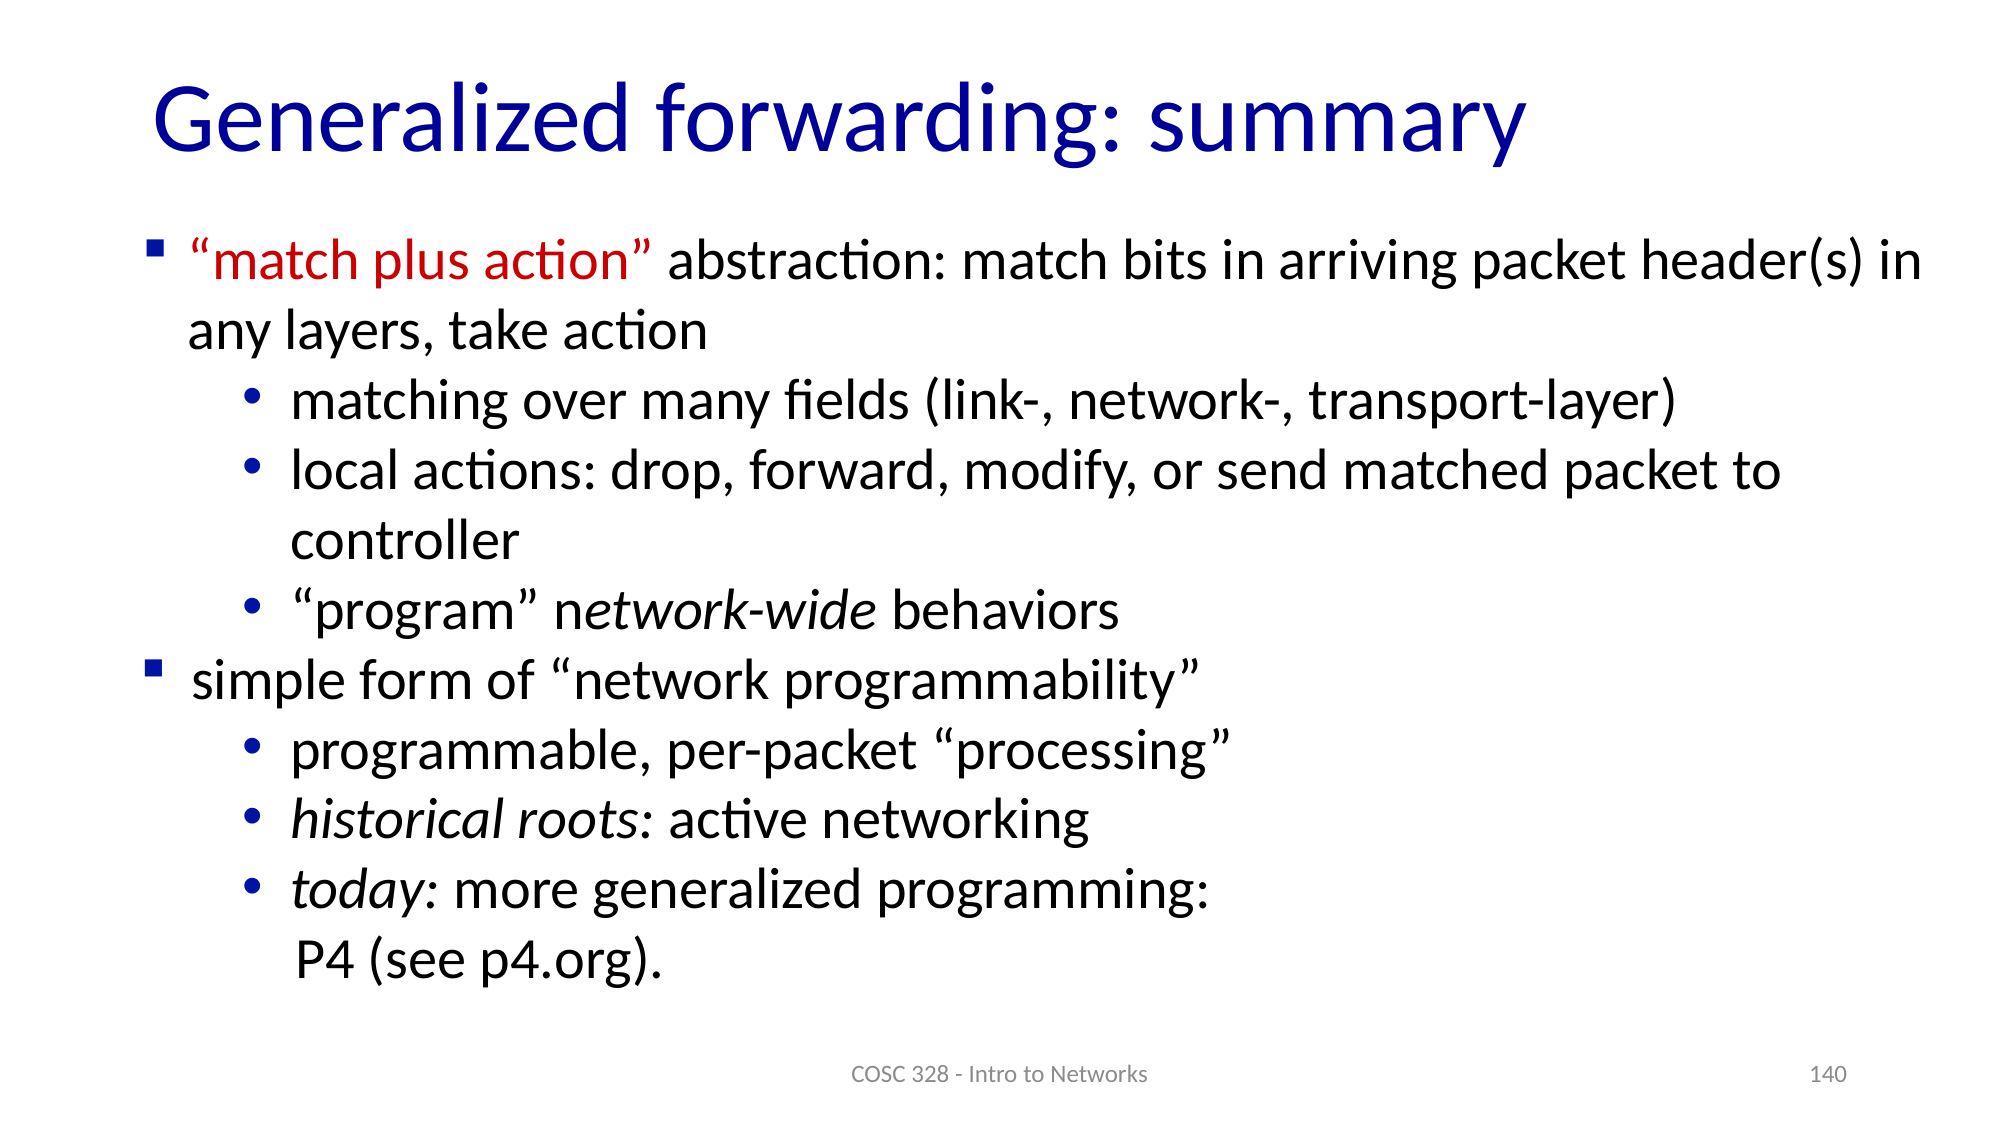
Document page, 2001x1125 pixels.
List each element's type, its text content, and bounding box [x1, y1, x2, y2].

footer COSC 328 - Intro to Networks [662, 1042, 1338, 1103]
text_box “match plus action” abstraction: match bits in arriving packet header(s) in any layers, take action matching over many fields (link-, network-, transport-layer) local actions: drop, forward, modify, or send matched packet to controller “program” network-wide behaviors simple form of “network programmability” programmable, per-packet “processing” historical roots: active networking today: more generalized programming: P4 (see p4.org). [125, 213, 1973, 998]
title Generalized forwarding: summary [137, 45, 1917, 193]
slide_number 140 [1412, 1042, 1863, 1103]
